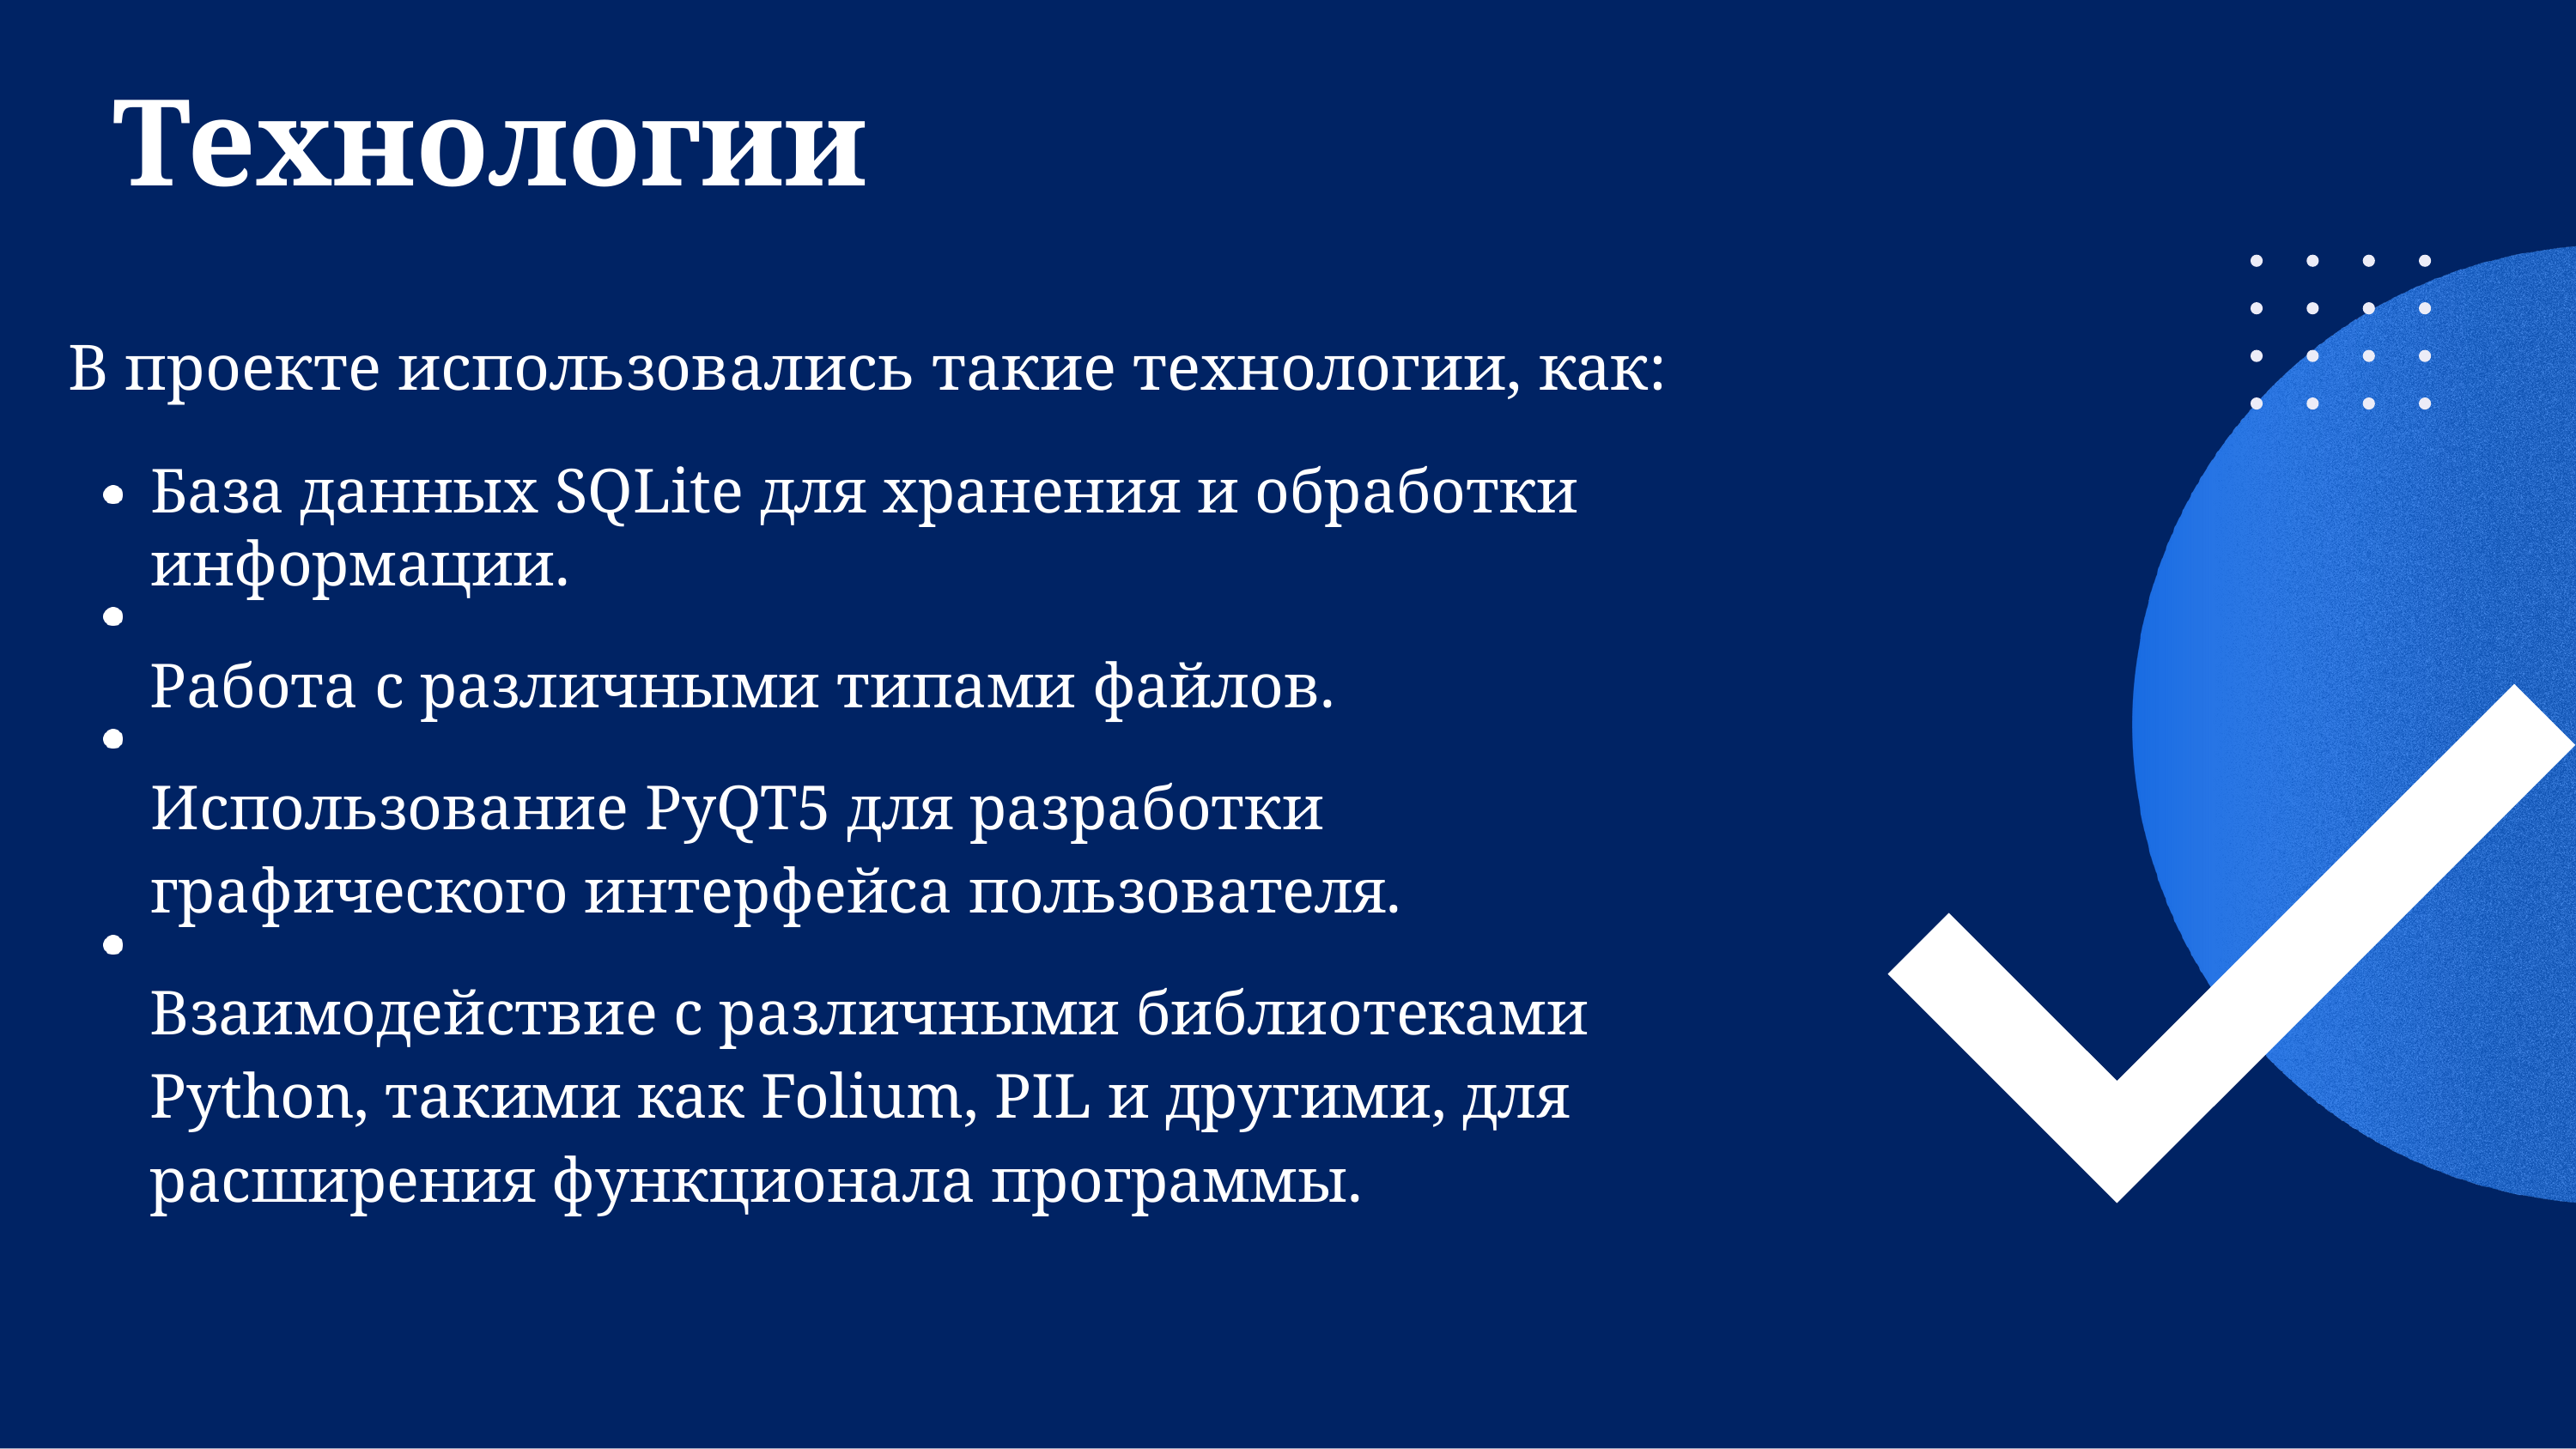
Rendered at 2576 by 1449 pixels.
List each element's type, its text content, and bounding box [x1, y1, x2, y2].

picture [102, 729, 123, 749]
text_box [1887, 245, 2576, 1203]
list В проекте использовались такие технологии, как: База данных SQLite для хранения и обработки информации. Работа с различными типами файлов. Использование PyQT5 для разработки графического интерфейса пользователя. Взаимодействие с различными библиотеками Python, такими как Folium, PIL и другими, для расширения функционала программы. [66, 325, 1889, 1215]
picture [102, 935, 123, 955]
title Технологии [45, 26, 1734, 308]
picture [102, 484, 123, 505]
picture [102, 606, 123, 627]
